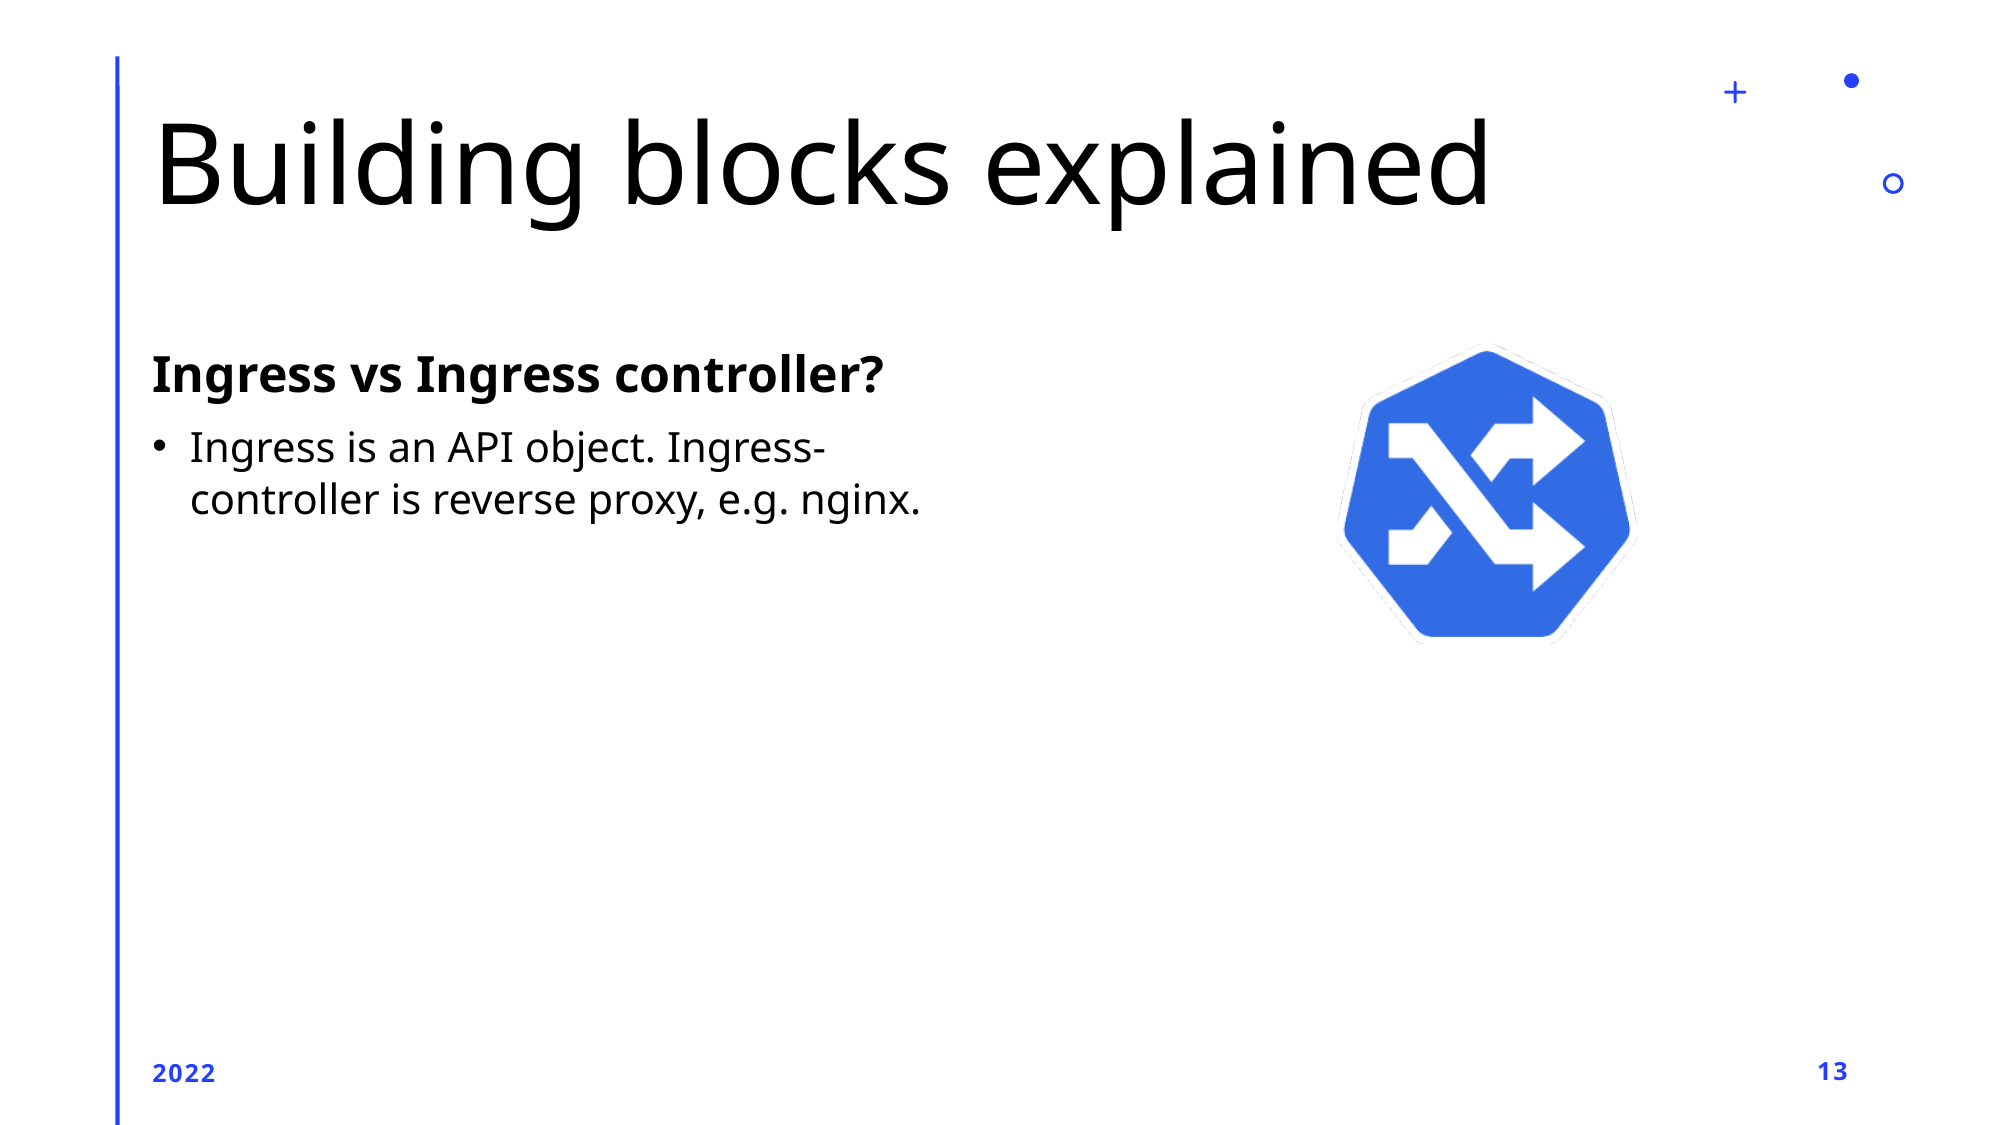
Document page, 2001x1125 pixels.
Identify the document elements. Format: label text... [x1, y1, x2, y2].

slide_number 2022 [137, 1042, 588, 1103]
list Ingress is an API object. Ingress-controller is reverse proxy, e.g. nginx. [137, 410, 984, 1016]
picture [1336, 343, 1638, 645]
slide_number 13 [1412, 1042, 1863, 1103]
title Building blocks explained [137, 59, 1863, 278]
list Ingress vs Ingress controller? [137, 275, 984, 410]
